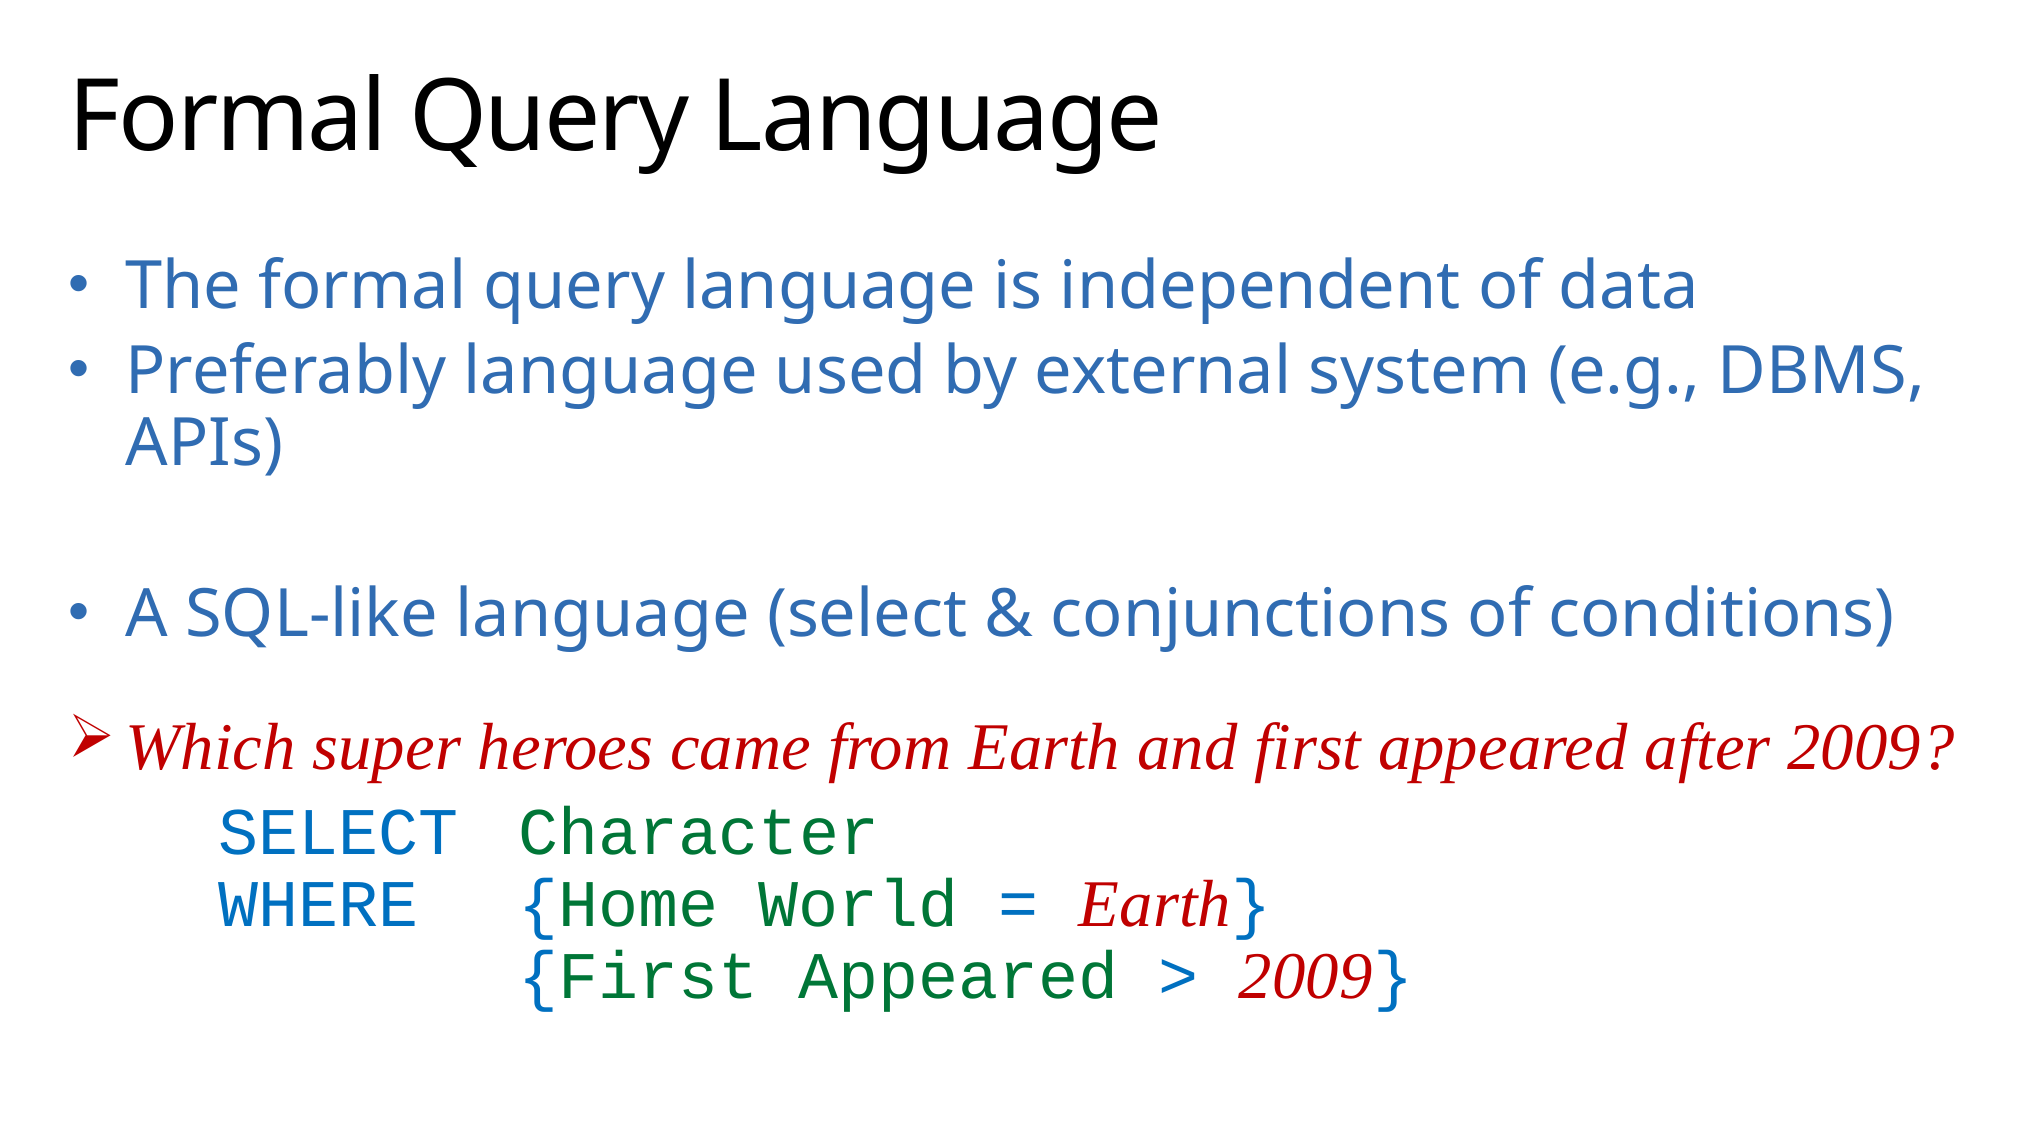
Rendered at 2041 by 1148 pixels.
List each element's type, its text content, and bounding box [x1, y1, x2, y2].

title Formal Query Language [45, 48, 1996, 200]
